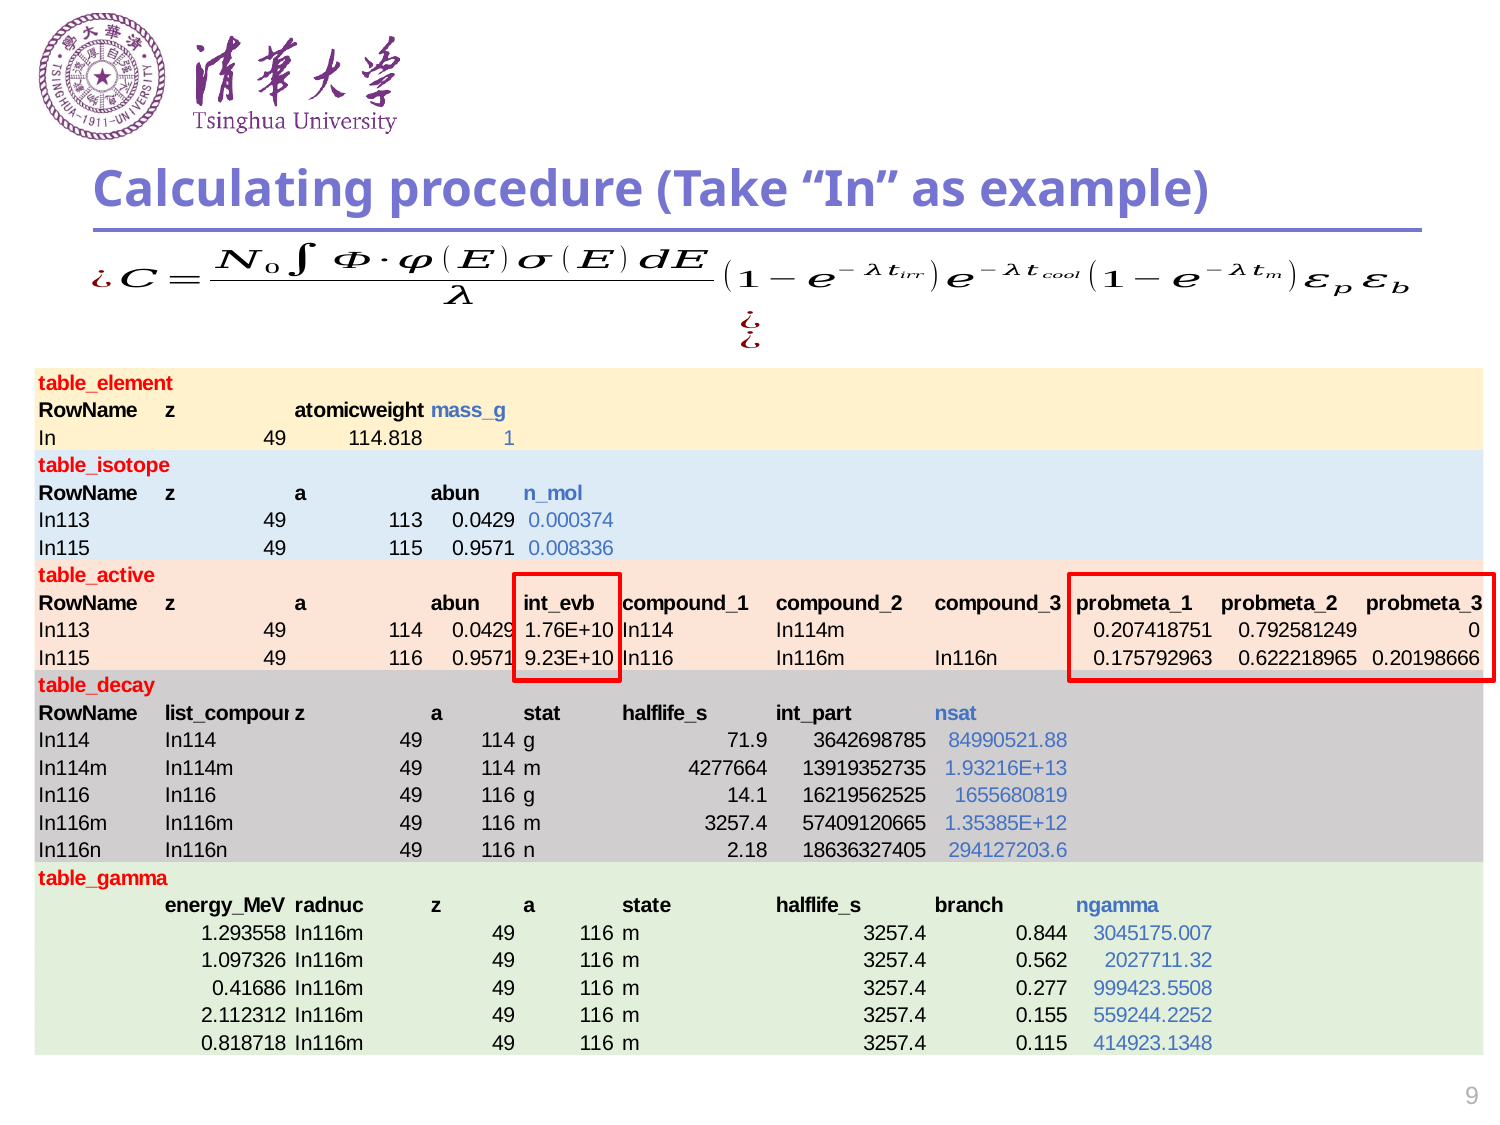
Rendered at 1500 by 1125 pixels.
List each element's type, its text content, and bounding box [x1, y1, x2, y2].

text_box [33, 366, 1485, 1057]
picture [188, 30, 404, 135]
text_box [1490, 572, 1496, 683]
picture [33, 13, 167, 142]
slide_number 9 [1156, 1065, 1495, 1125]
title Calculating procedure (Take “In” as example) [78, 149, 1430, 238]
